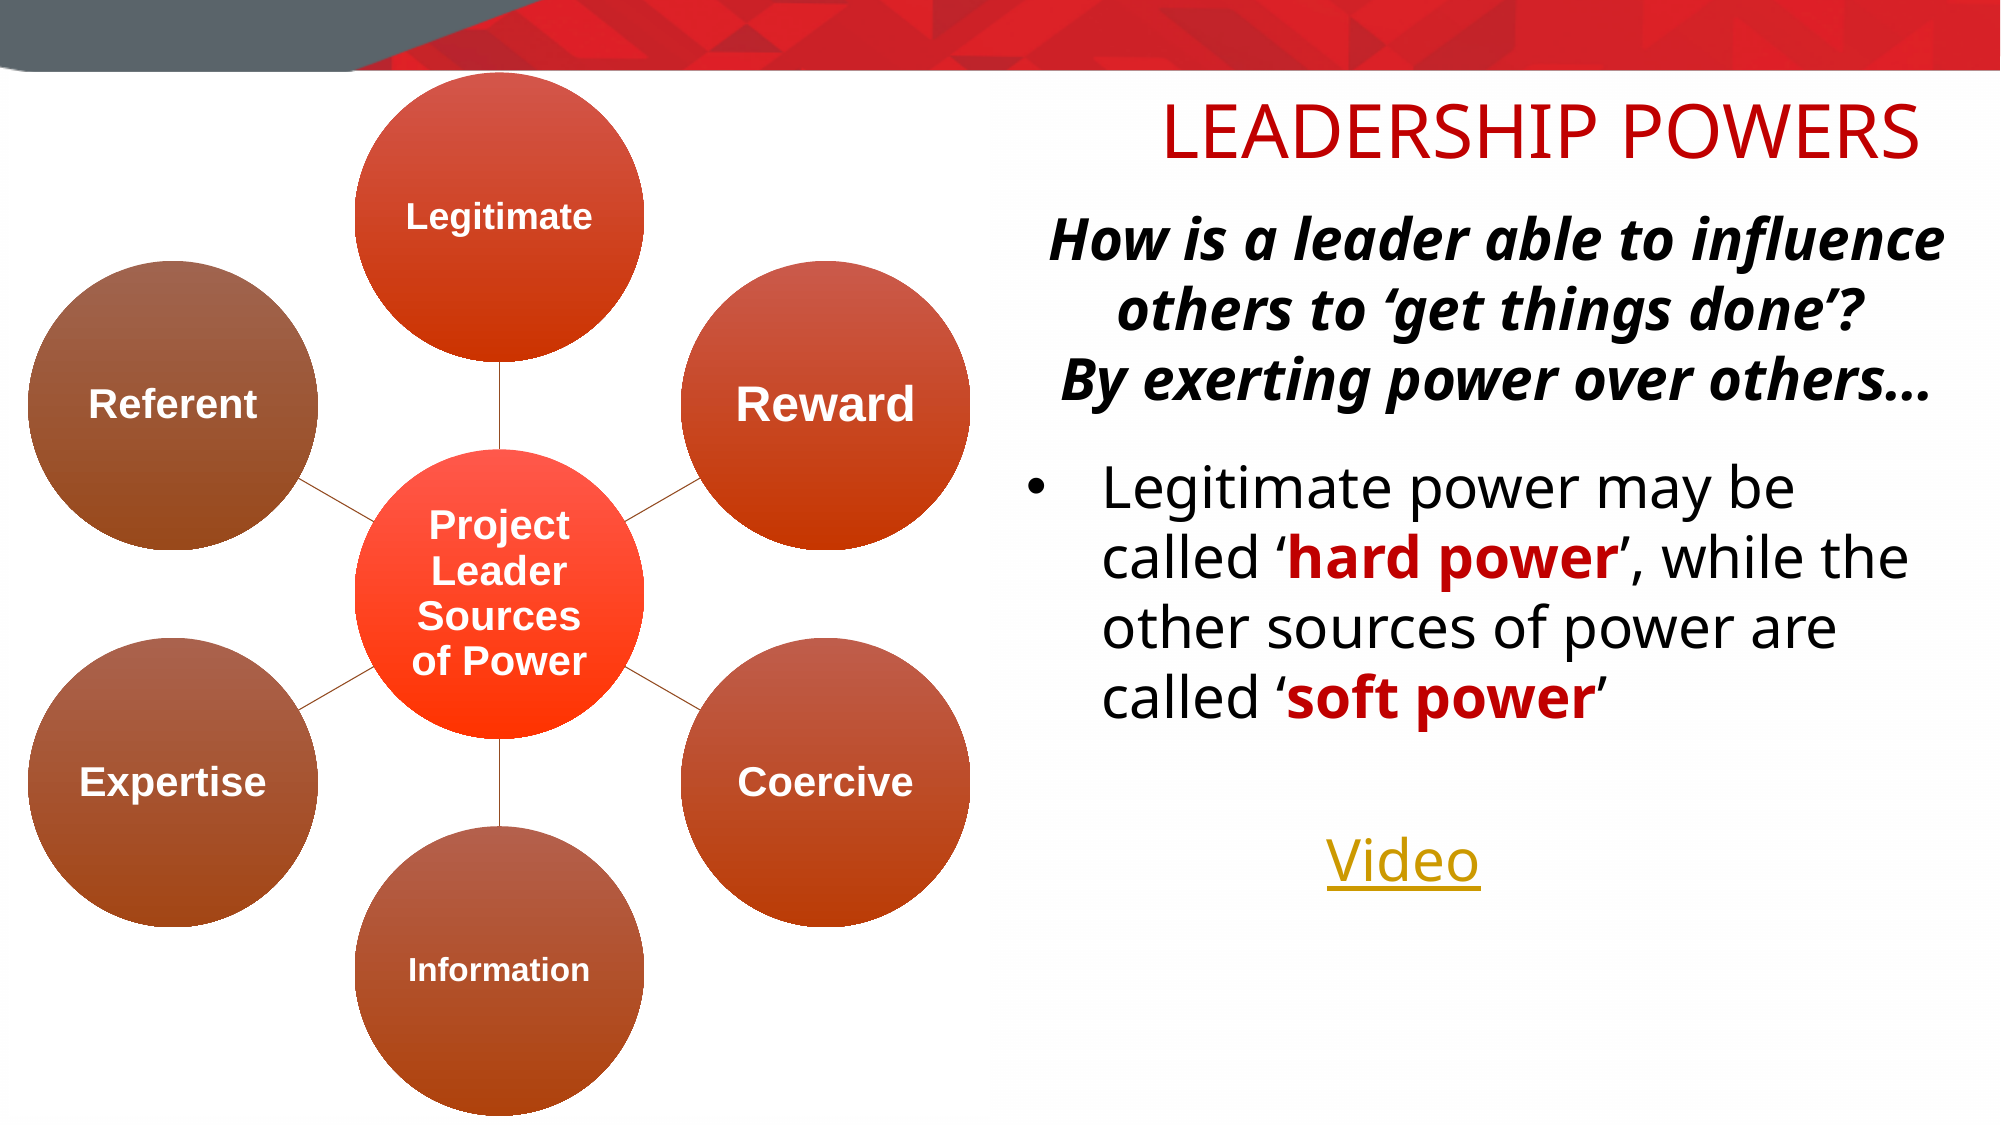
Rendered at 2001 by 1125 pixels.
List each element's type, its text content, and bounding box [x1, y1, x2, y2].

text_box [8, 71, 991, 1117]
title Leadership Powers [1160, 0, 1955, 175]
list Legitimate power may be called ‘hard power’, while the other sources of power are called ‘soft power’ Video [1011, 442, 1984, 1112]
text_box How is a leader able to influence others to ‘get things done’? By exerting power over others… [1011, 195, 1984, 420]
picture [0, 0, 2001, 1125]
